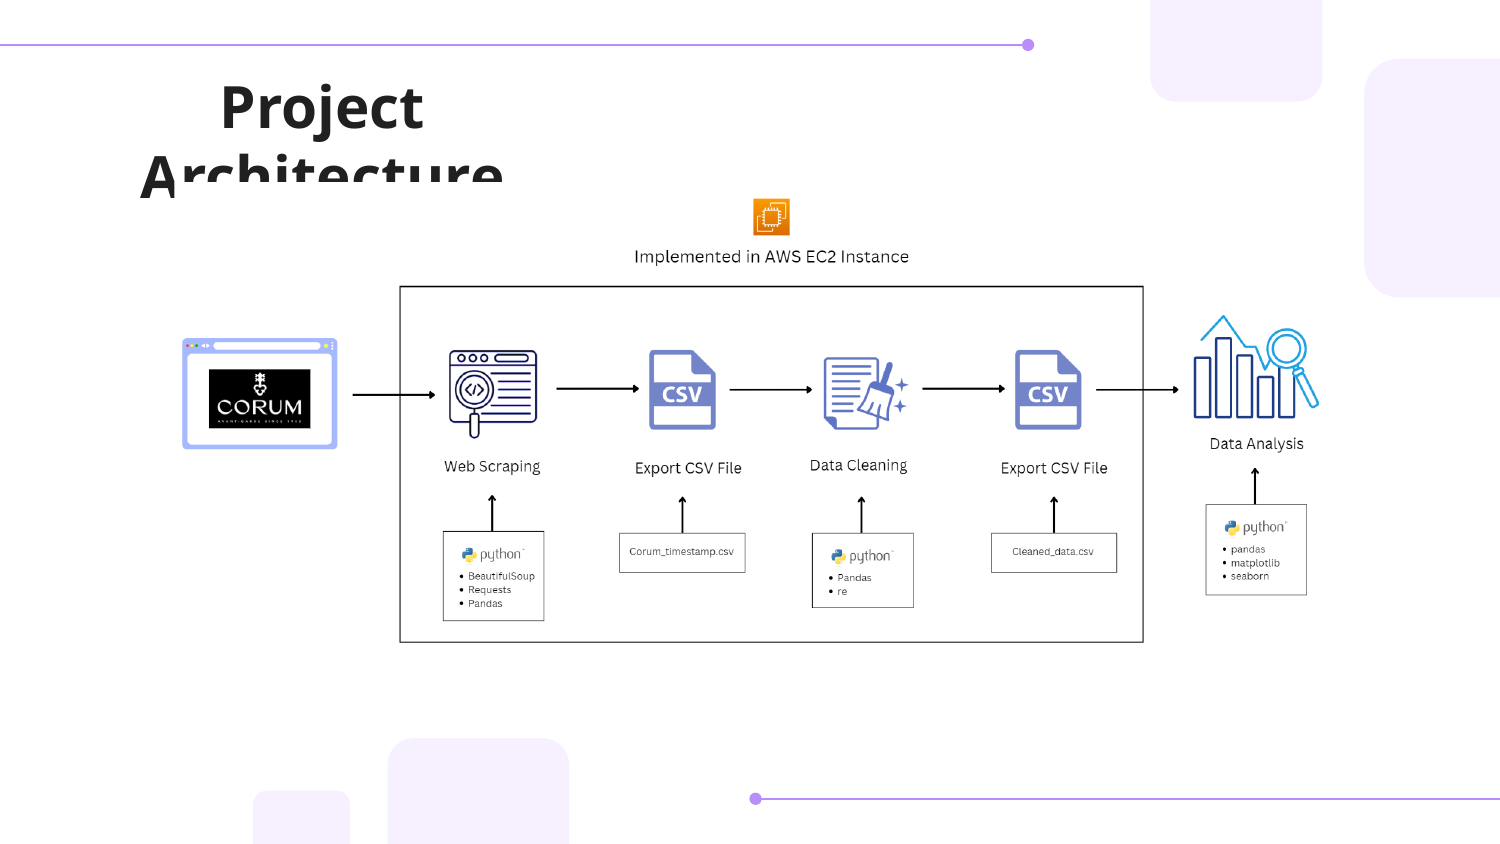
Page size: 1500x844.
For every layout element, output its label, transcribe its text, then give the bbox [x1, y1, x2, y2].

title Project Architecture [28, 54, 617, 166]
picture [174, 182, 1326, 662]
